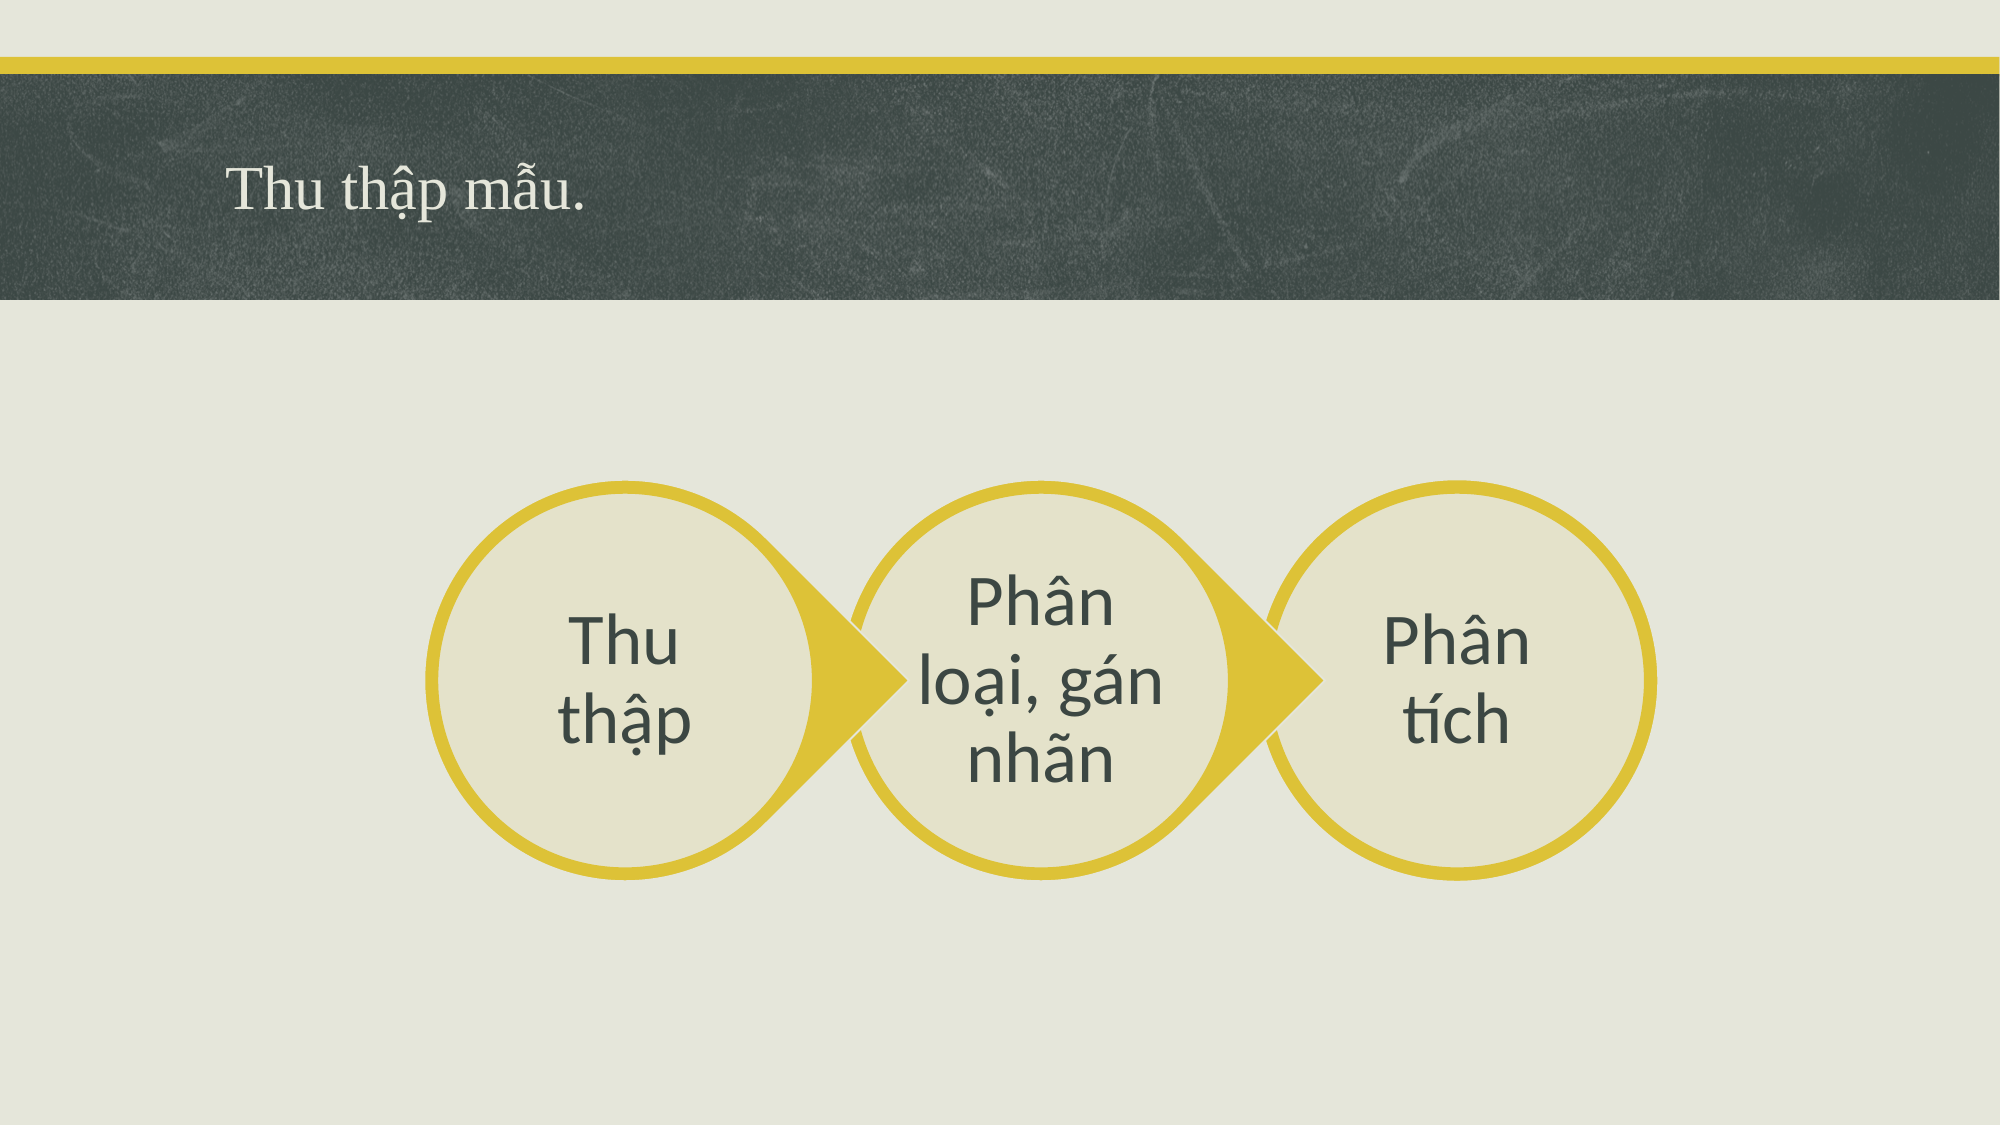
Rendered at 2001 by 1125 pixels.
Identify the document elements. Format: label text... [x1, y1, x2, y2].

title Thu thập mẫu. [210, 76, 1790, 300]
picture [0, 74, 2000, 300]
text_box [332, 236, 1667, 1125]
